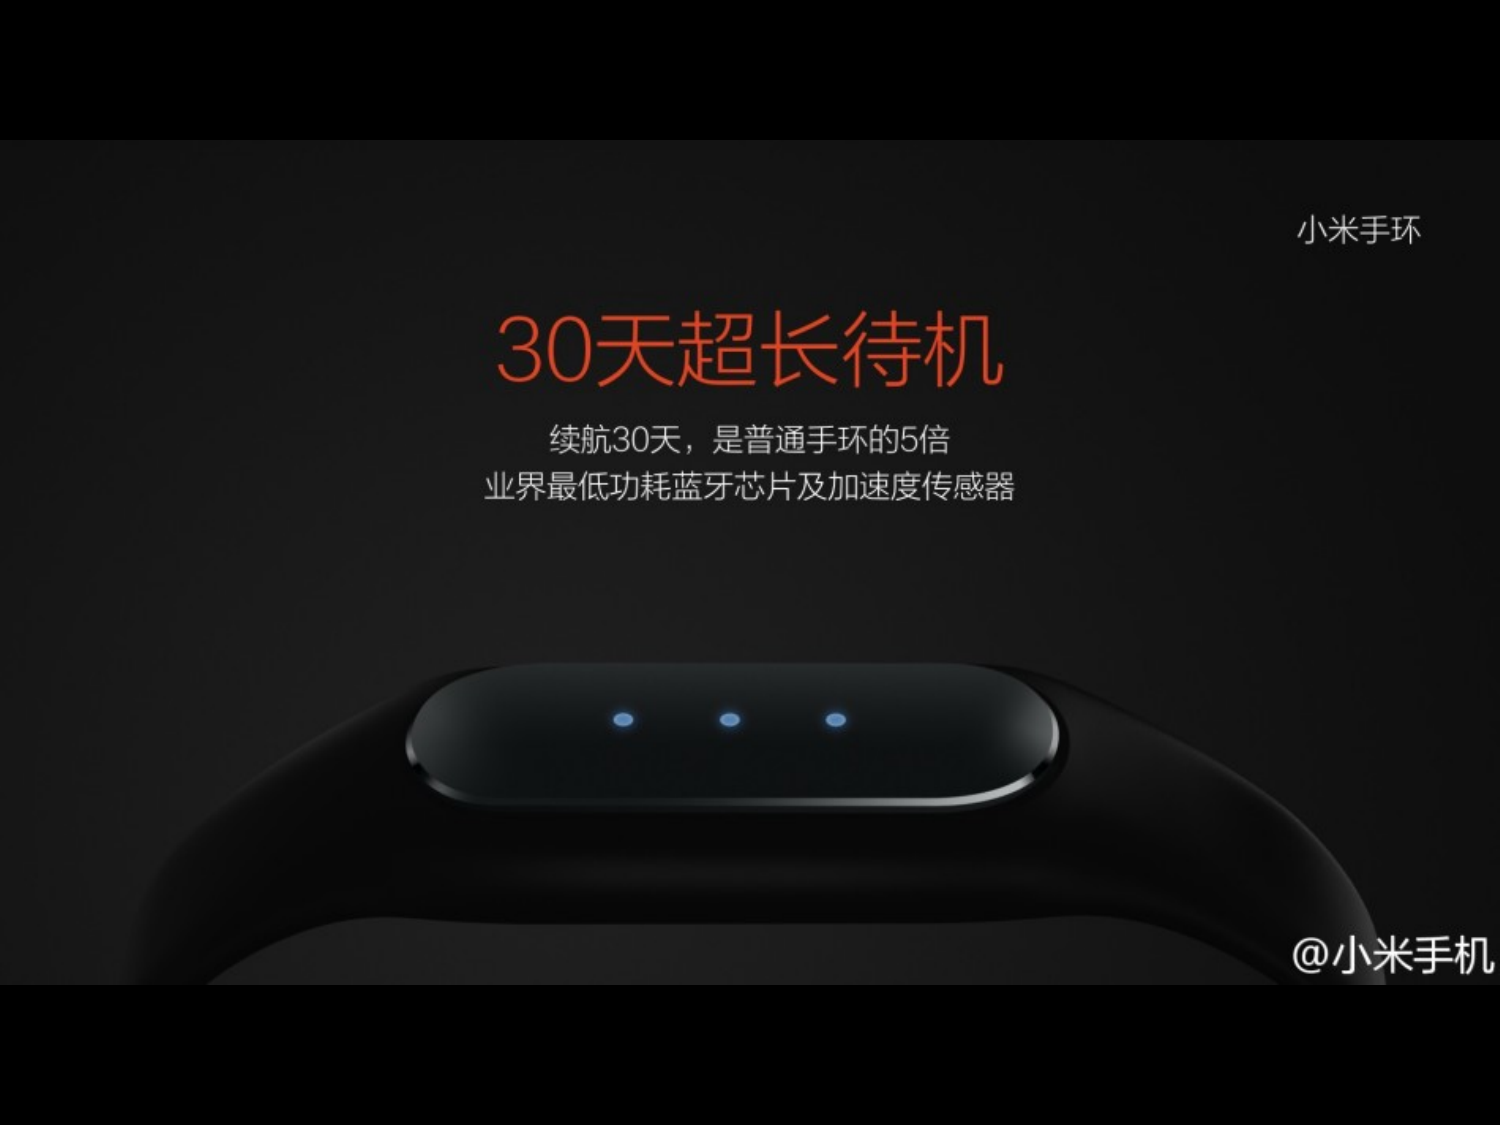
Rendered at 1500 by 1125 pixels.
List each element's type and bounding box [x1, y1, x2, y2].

picture [0, 140, 1500, 985]
